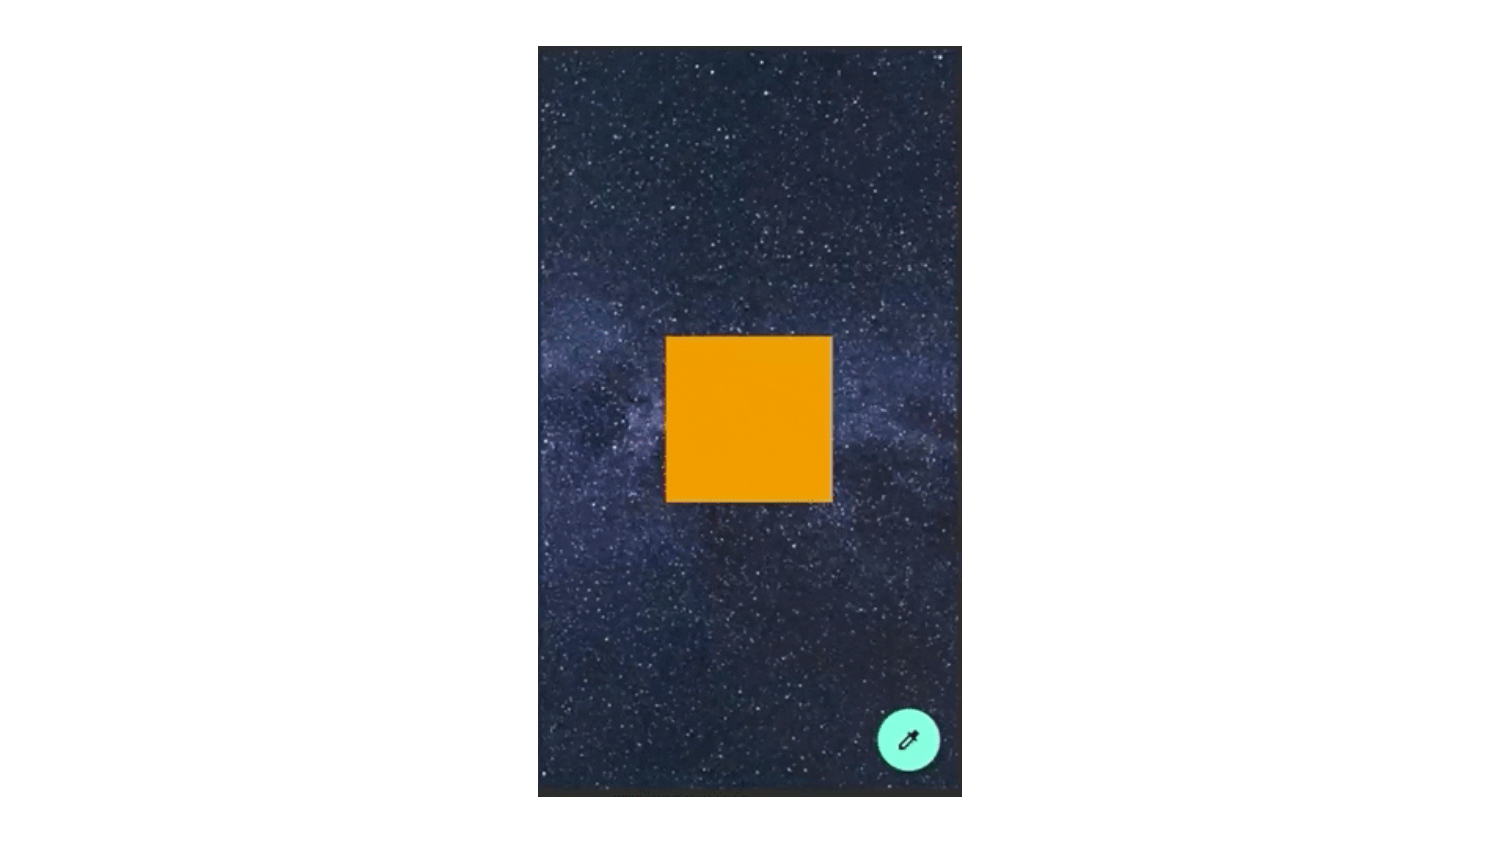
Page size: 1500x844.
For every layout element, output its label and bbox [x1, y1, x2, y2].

picture [538, 46, 962, 798]
